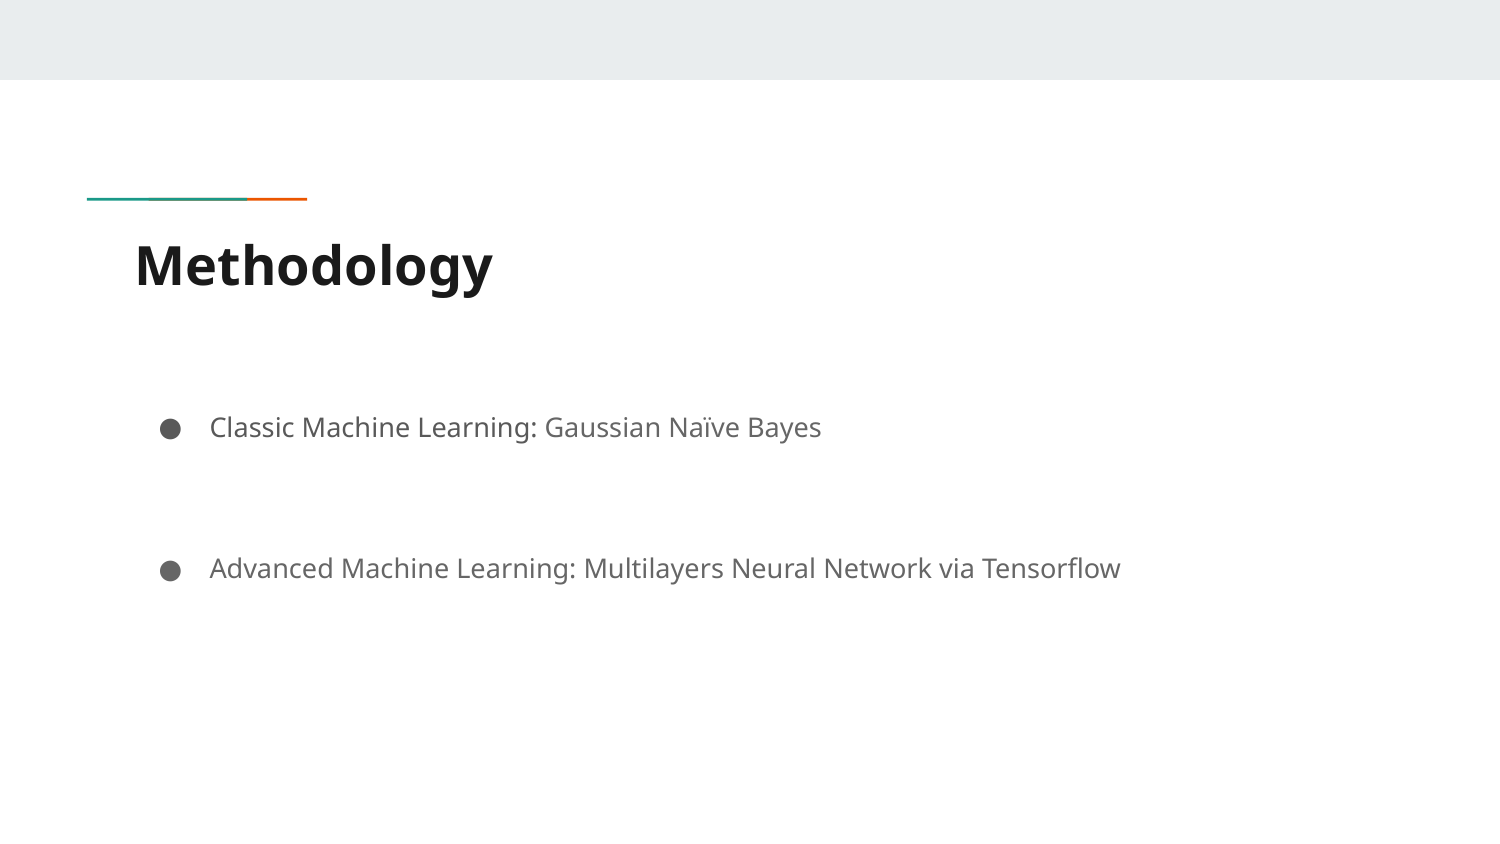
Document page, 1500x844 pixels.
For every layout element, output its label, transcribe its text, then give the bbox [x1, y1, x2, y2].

list Classic Machine Learning: Gaussian Naïve Bayes Advanced Machine Learning: Multilayers Neural Network via Tensorflow [119, 390, 1381, 762]
title Methodology [119, 216, 1381, 305]
